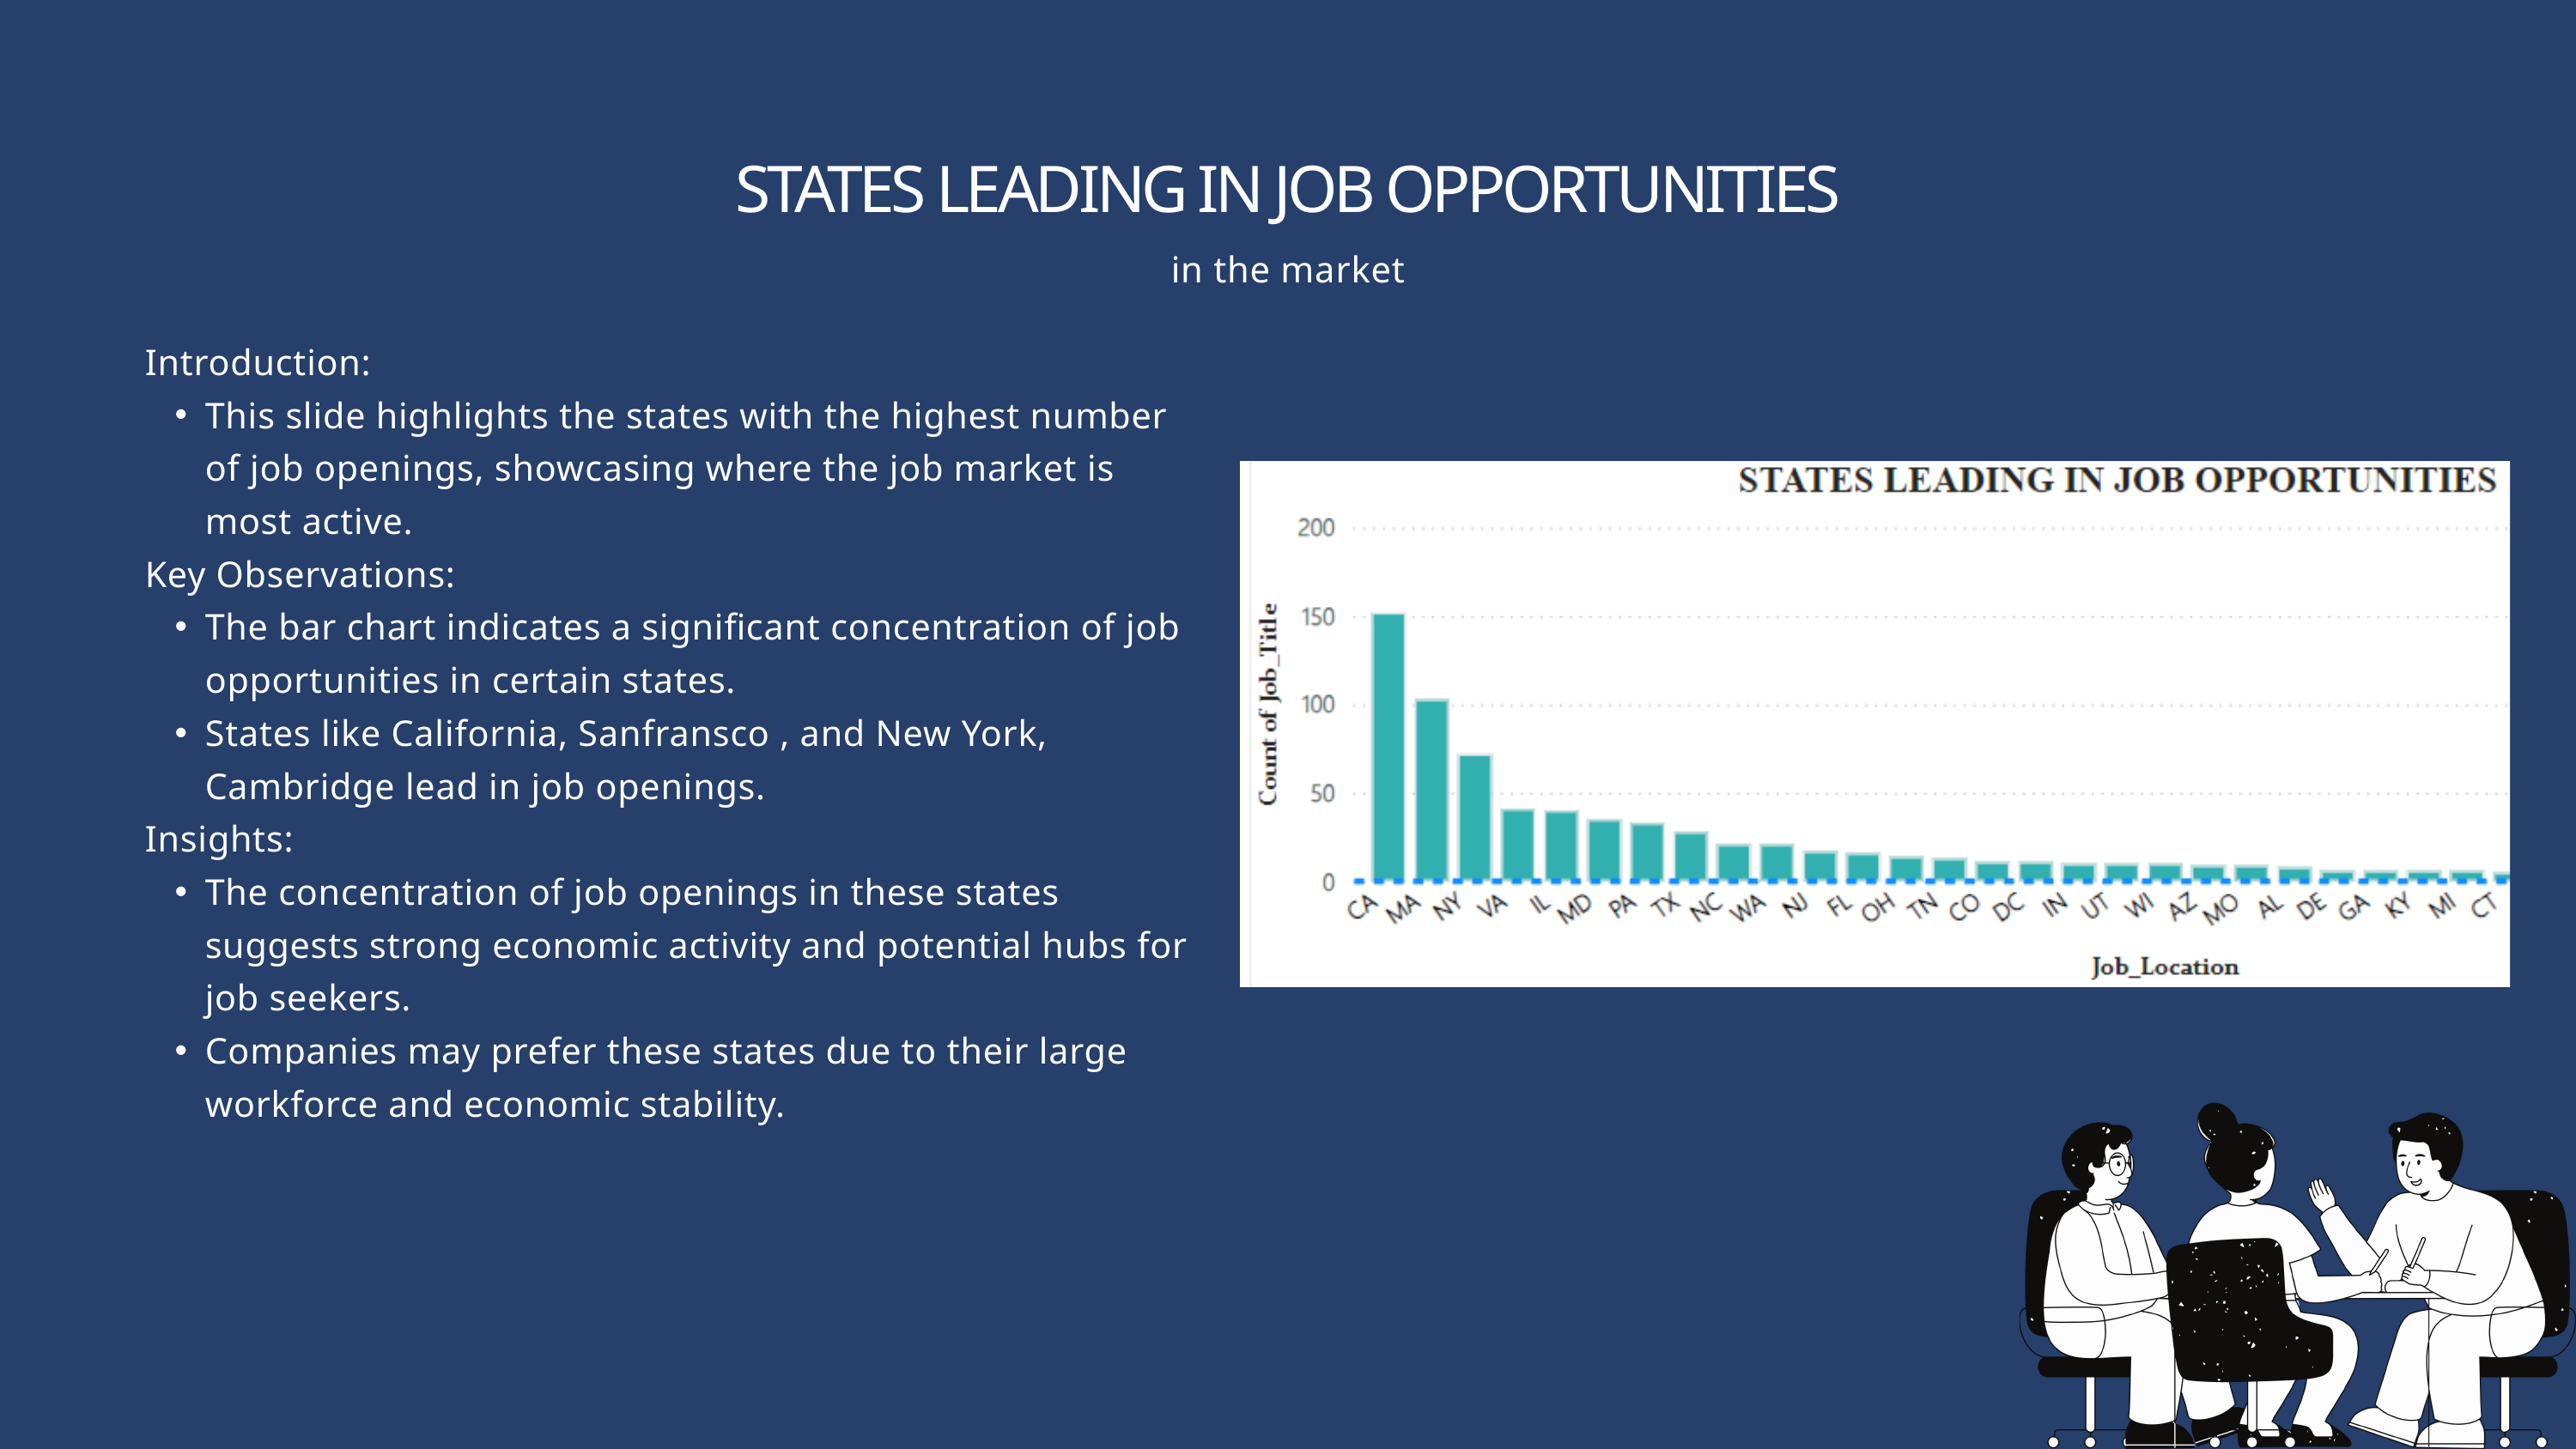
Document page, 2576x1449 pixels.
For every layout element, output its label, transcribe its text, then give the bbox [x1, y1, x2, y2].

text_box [420, 144, 2156, 286]
text_box [1240, 461, 2511, 987]
text_box [2019, 1100, 2576, 1449]
text_box Introduction: This slide highlights the states with the highest number of job openings, showcasing where the job market is most active. Key Observations: The bar chart indicates a significant concentration of job opportunities in certain states. States like California, Sanfransco , and New York, Cambridge lead in job openings. Insights: The concentration of job openings in these states suggests strong economic activity and potential hubs for job seekers. Companies may prefer these states due to their large workforce and economic stability. [144, 329, 1206, 1178]
